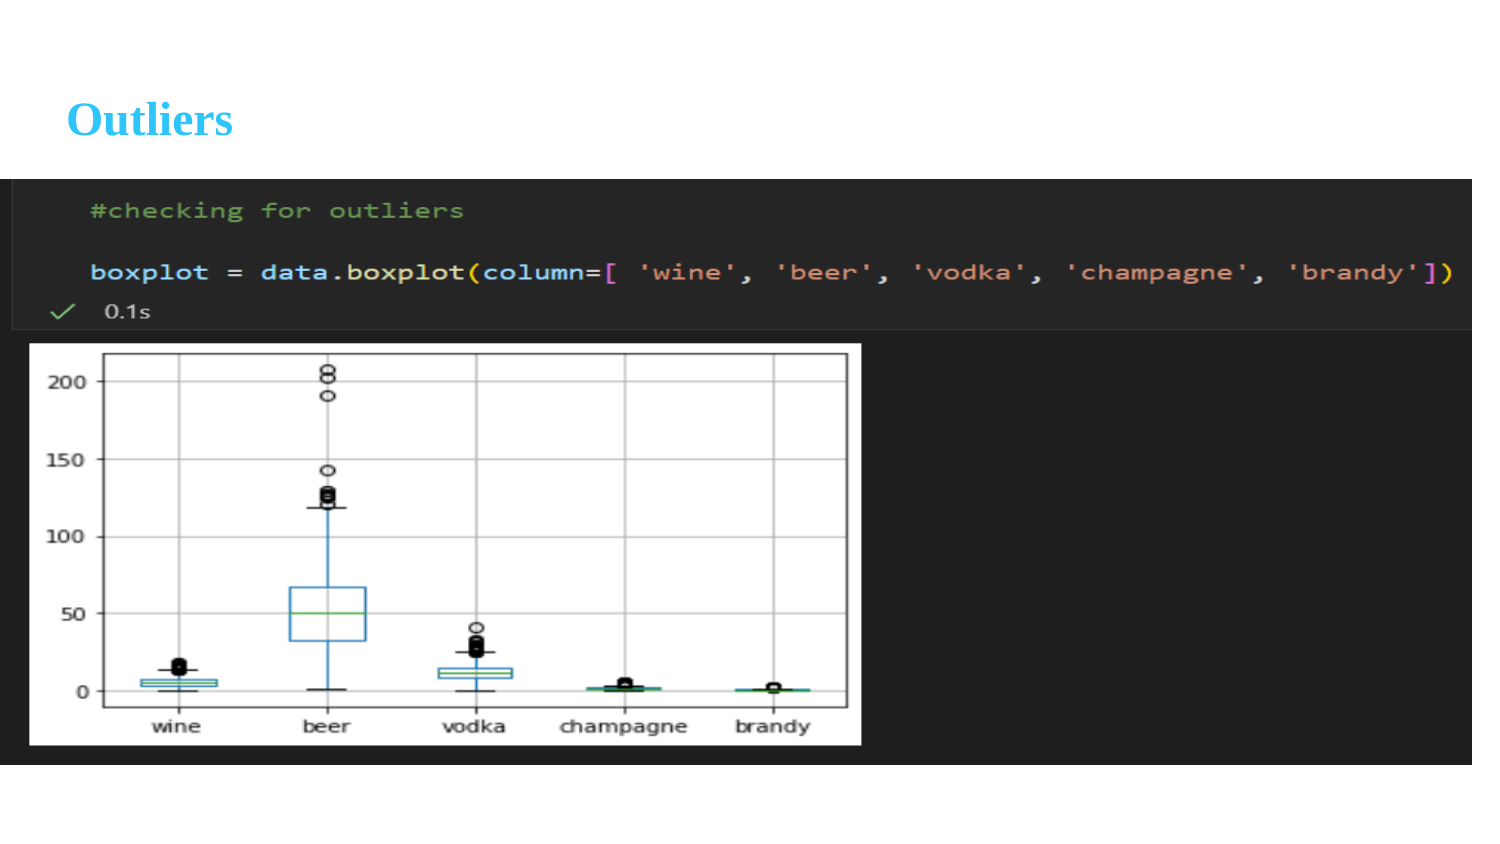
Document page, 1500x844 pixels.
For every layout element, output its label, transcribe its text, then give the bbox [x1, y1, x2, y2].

title Outliers [51, 72, 1449, 167]
picture [0, 178, 1472, 766]
